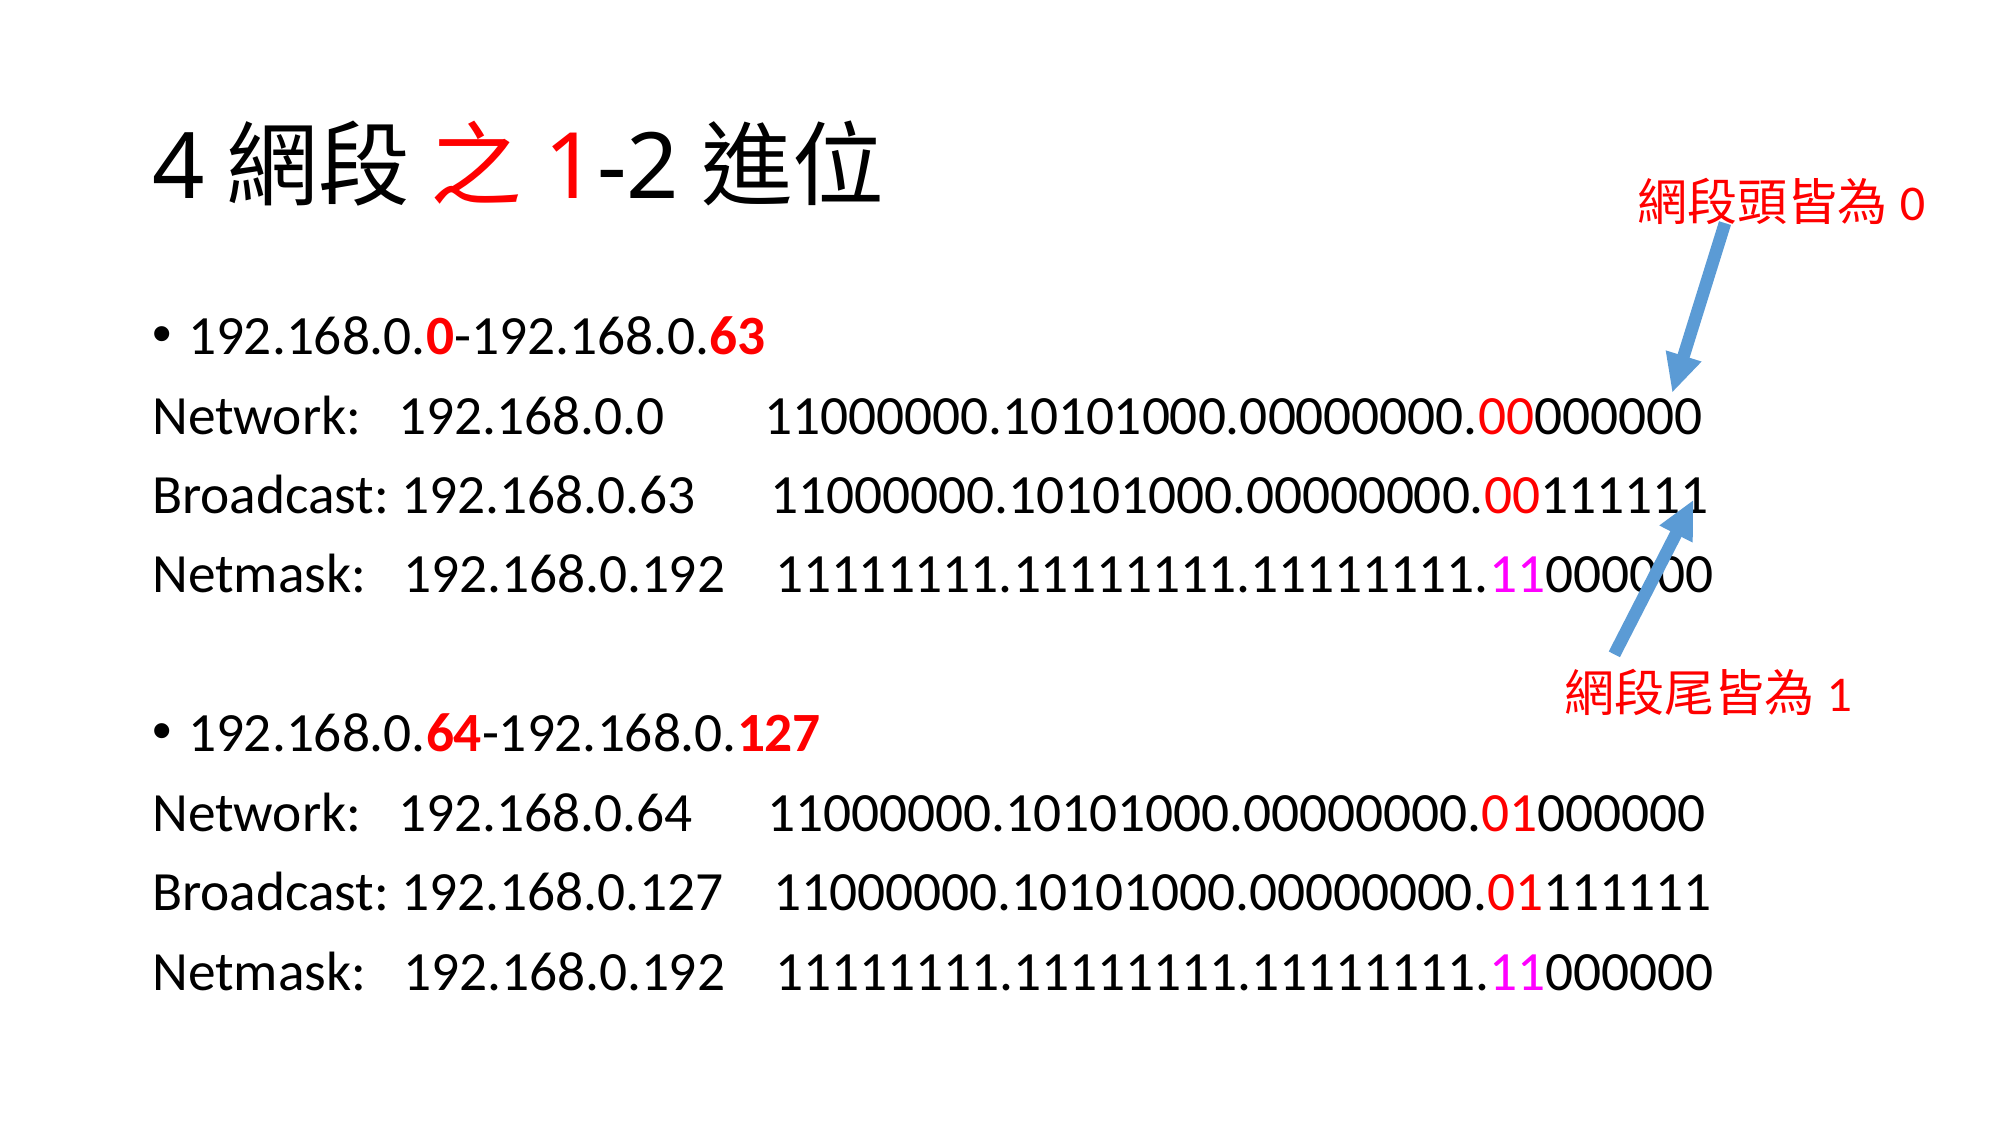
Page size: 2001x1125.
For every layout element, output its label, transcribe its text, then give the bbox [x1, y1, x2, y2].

title 4網段 之1-2進位 [137, 59, 1863, 278]
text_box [1614, 500, 1694, 655]
list 192.168.0.0-192.168.0.63 Network: 192.168.0.0 11000000.10101000.00000000.00000000 Broadcast: 192.168.0.63 11000000.10101000.00000000.00111111 Netmask: 192.168.0.192 11111111.11111111.11111111.11000000 192.168.0.64-192.168.0.127 Network: 192.168.0.64 11000000.10101000.00000000.01000000 Broadcast: 192.168.0.127 11000000.10101000.00000000.01111111 Netmask: 192.168.0.192 11111111.11111111.11111111.11000000 [137, 299, 1863, 1014]
text_box 網段尾皆為1 [1549, 654, 1867, 730]
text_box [1672, 223, 1725, 392]
text_box 網段頭皆為0 [1623, 163, 1940, 238]
